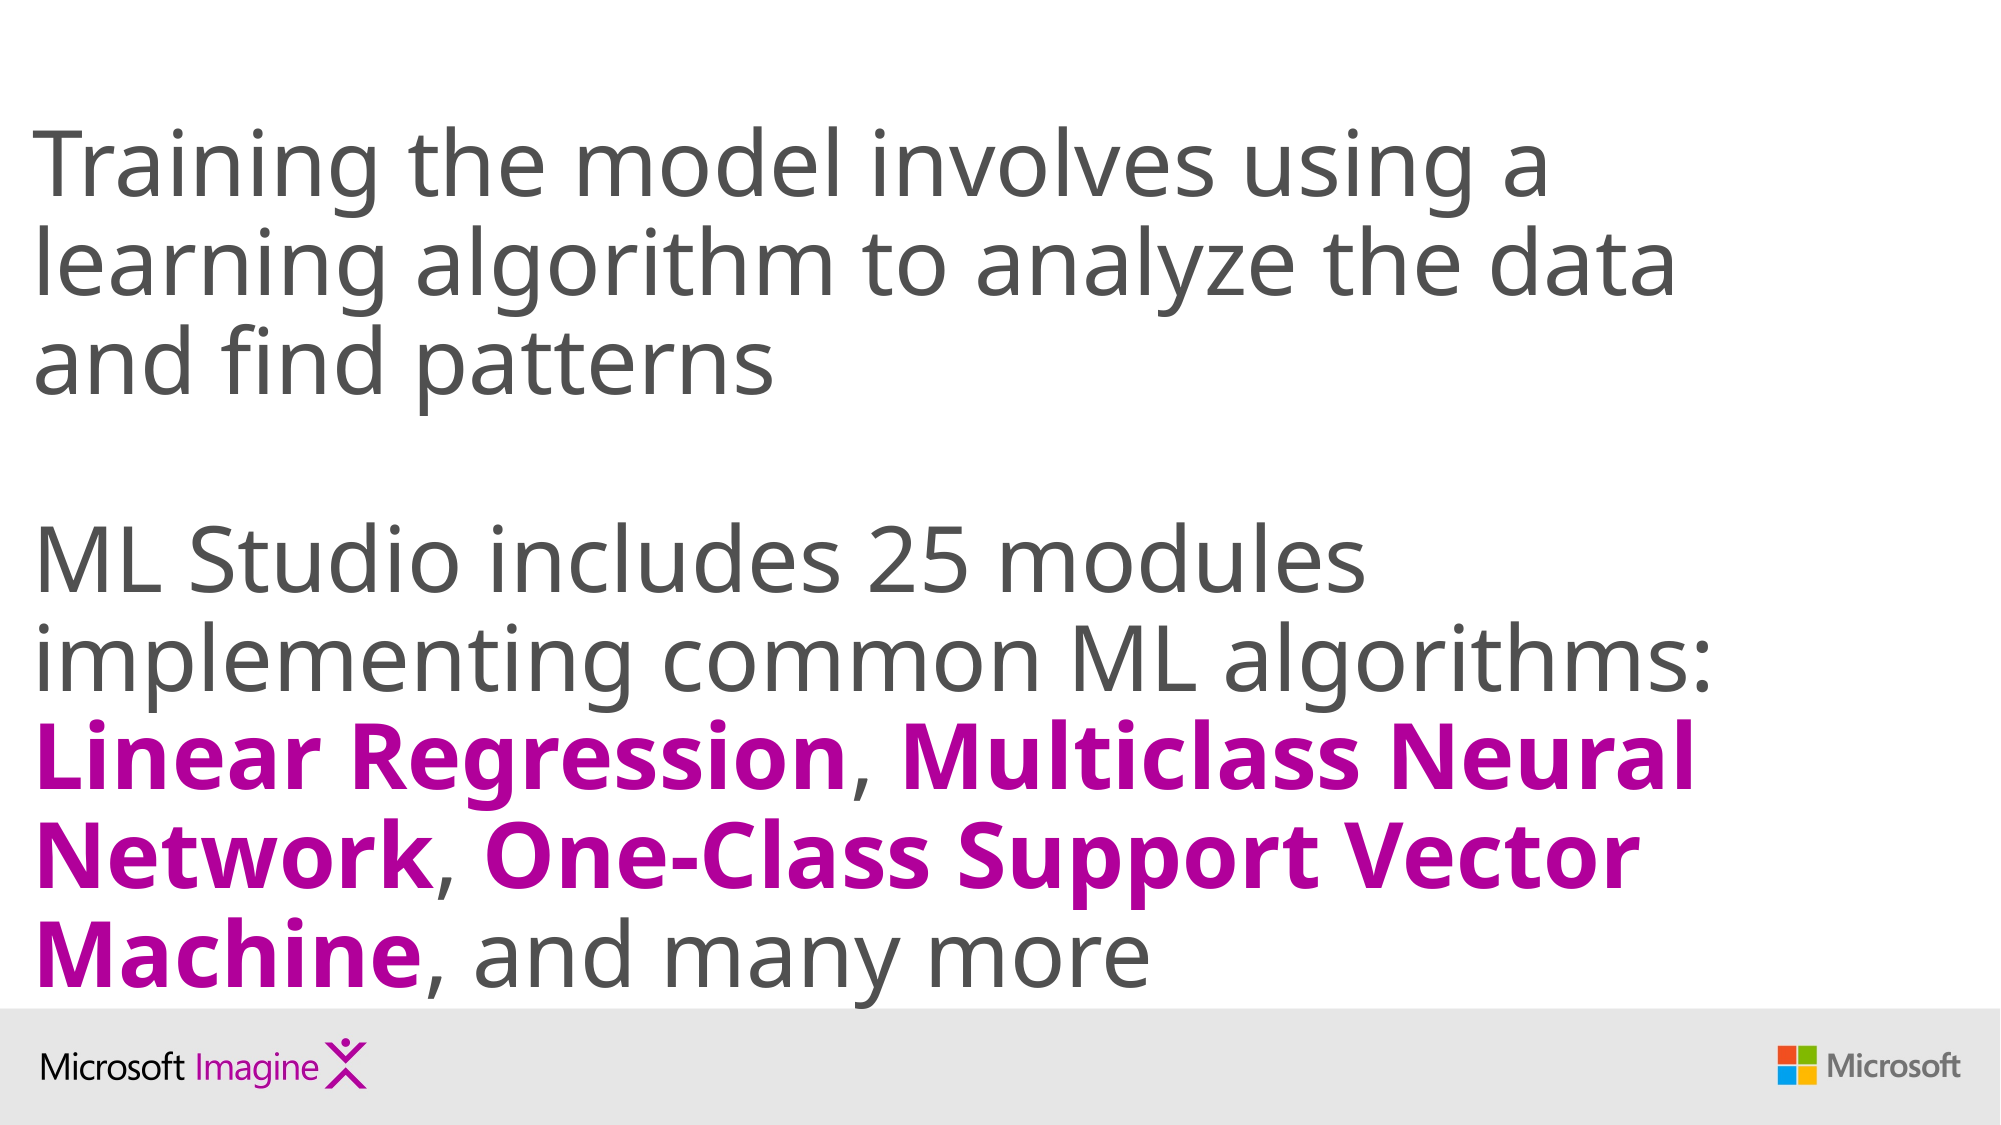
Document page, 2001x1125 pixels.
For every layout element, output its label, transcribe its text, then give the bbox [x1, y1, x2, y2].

picture [0, 0, 2001, 1125]
title Training the model involves using a learning algorithm to analyze the data and find patterns ML Studio includes 25 modules implementing common ML algorithms: Linear Regression, Multiclass Neural Network, One-Class Support Vector Machine, and many more [17, 109, 1885, 249]
